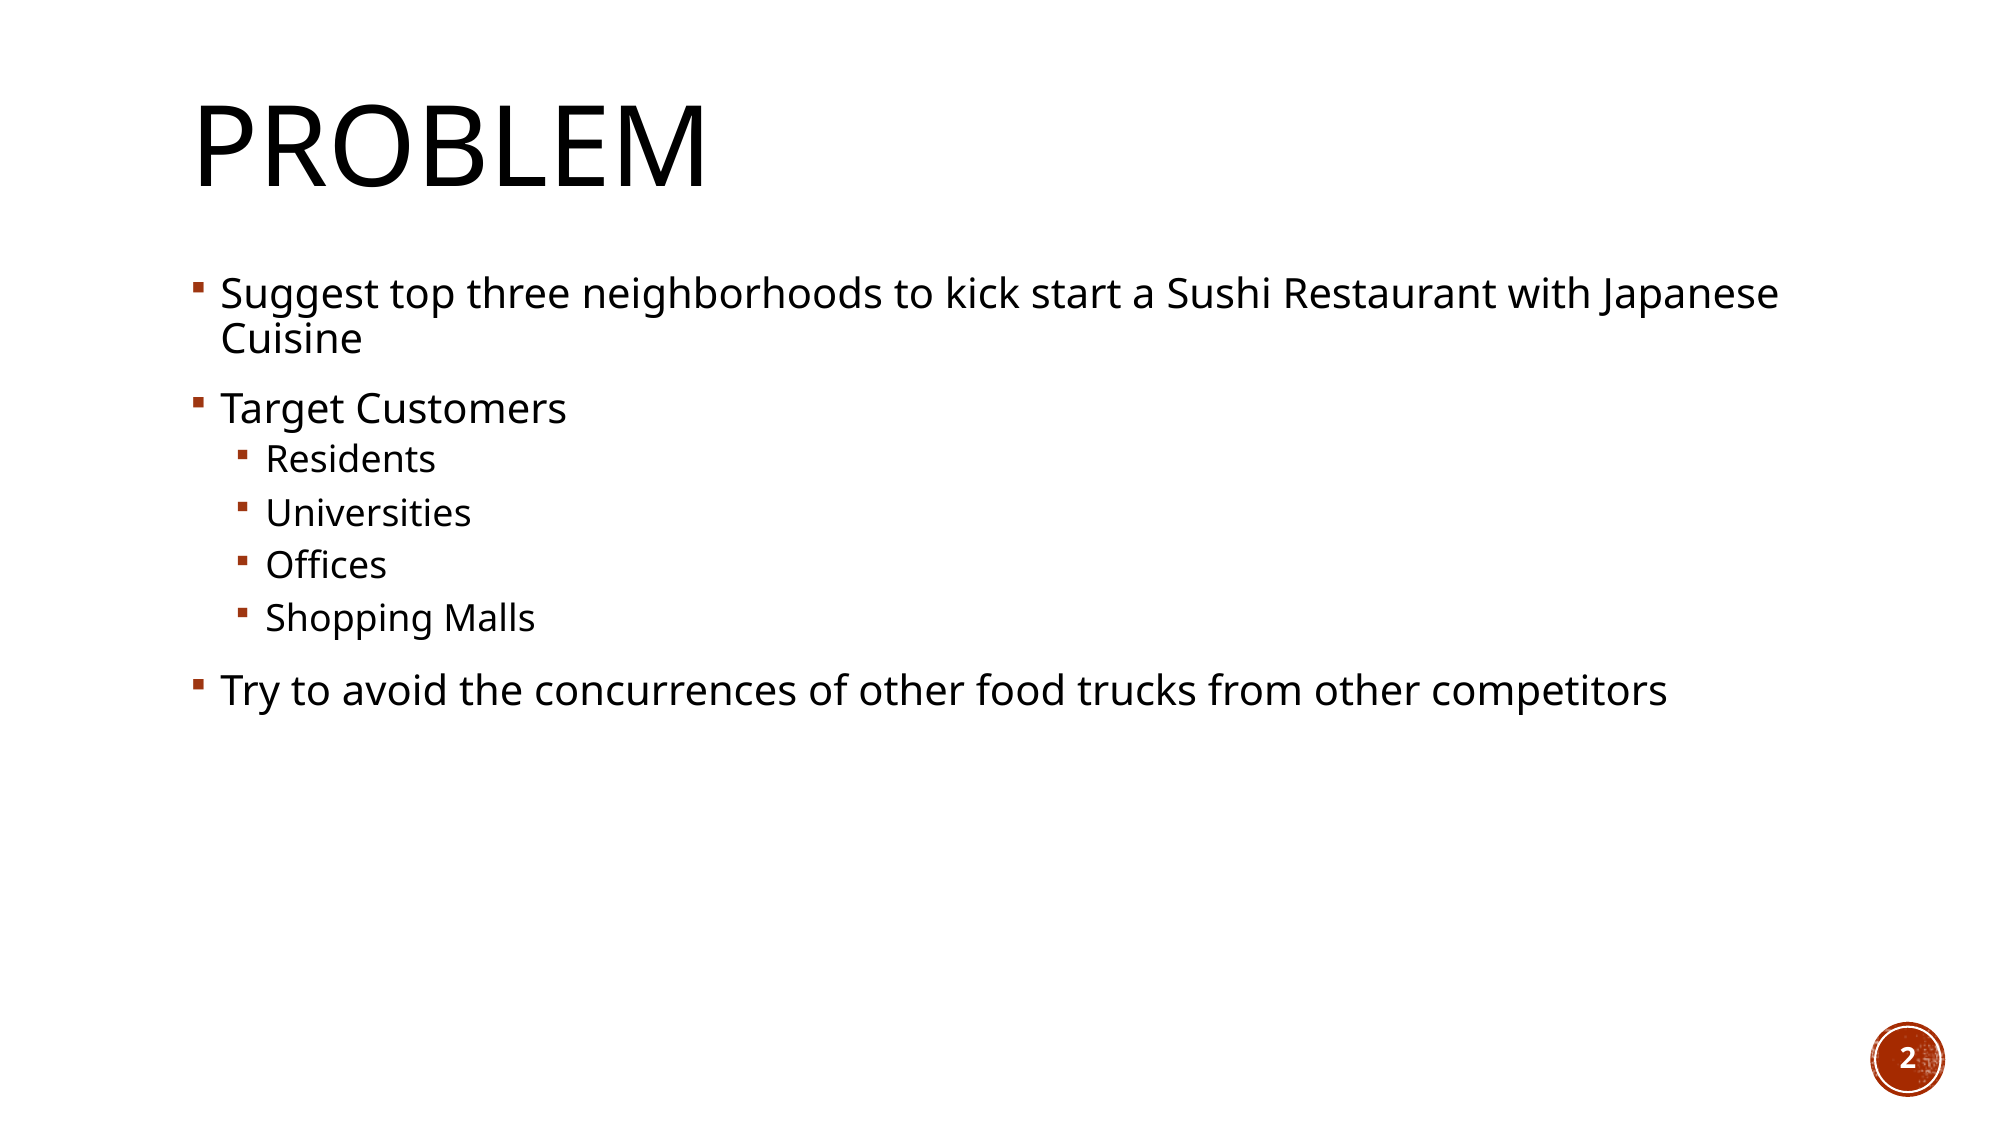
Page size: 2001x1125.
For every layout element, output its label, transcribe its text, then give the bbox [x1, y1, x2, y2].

slide_number 2 [1855, 1028, 1961, 1089]
title problem [175, 79, 1826, 221]
list Suggest top three neighborhoods to kick start a Sushi Restaurant with Japanese Cuisine Target Customers Residents Universities Offices Shopping Malls Try to avoid the concurrences of other food trucks from other competitors [175, 264, 1826, 1013]
